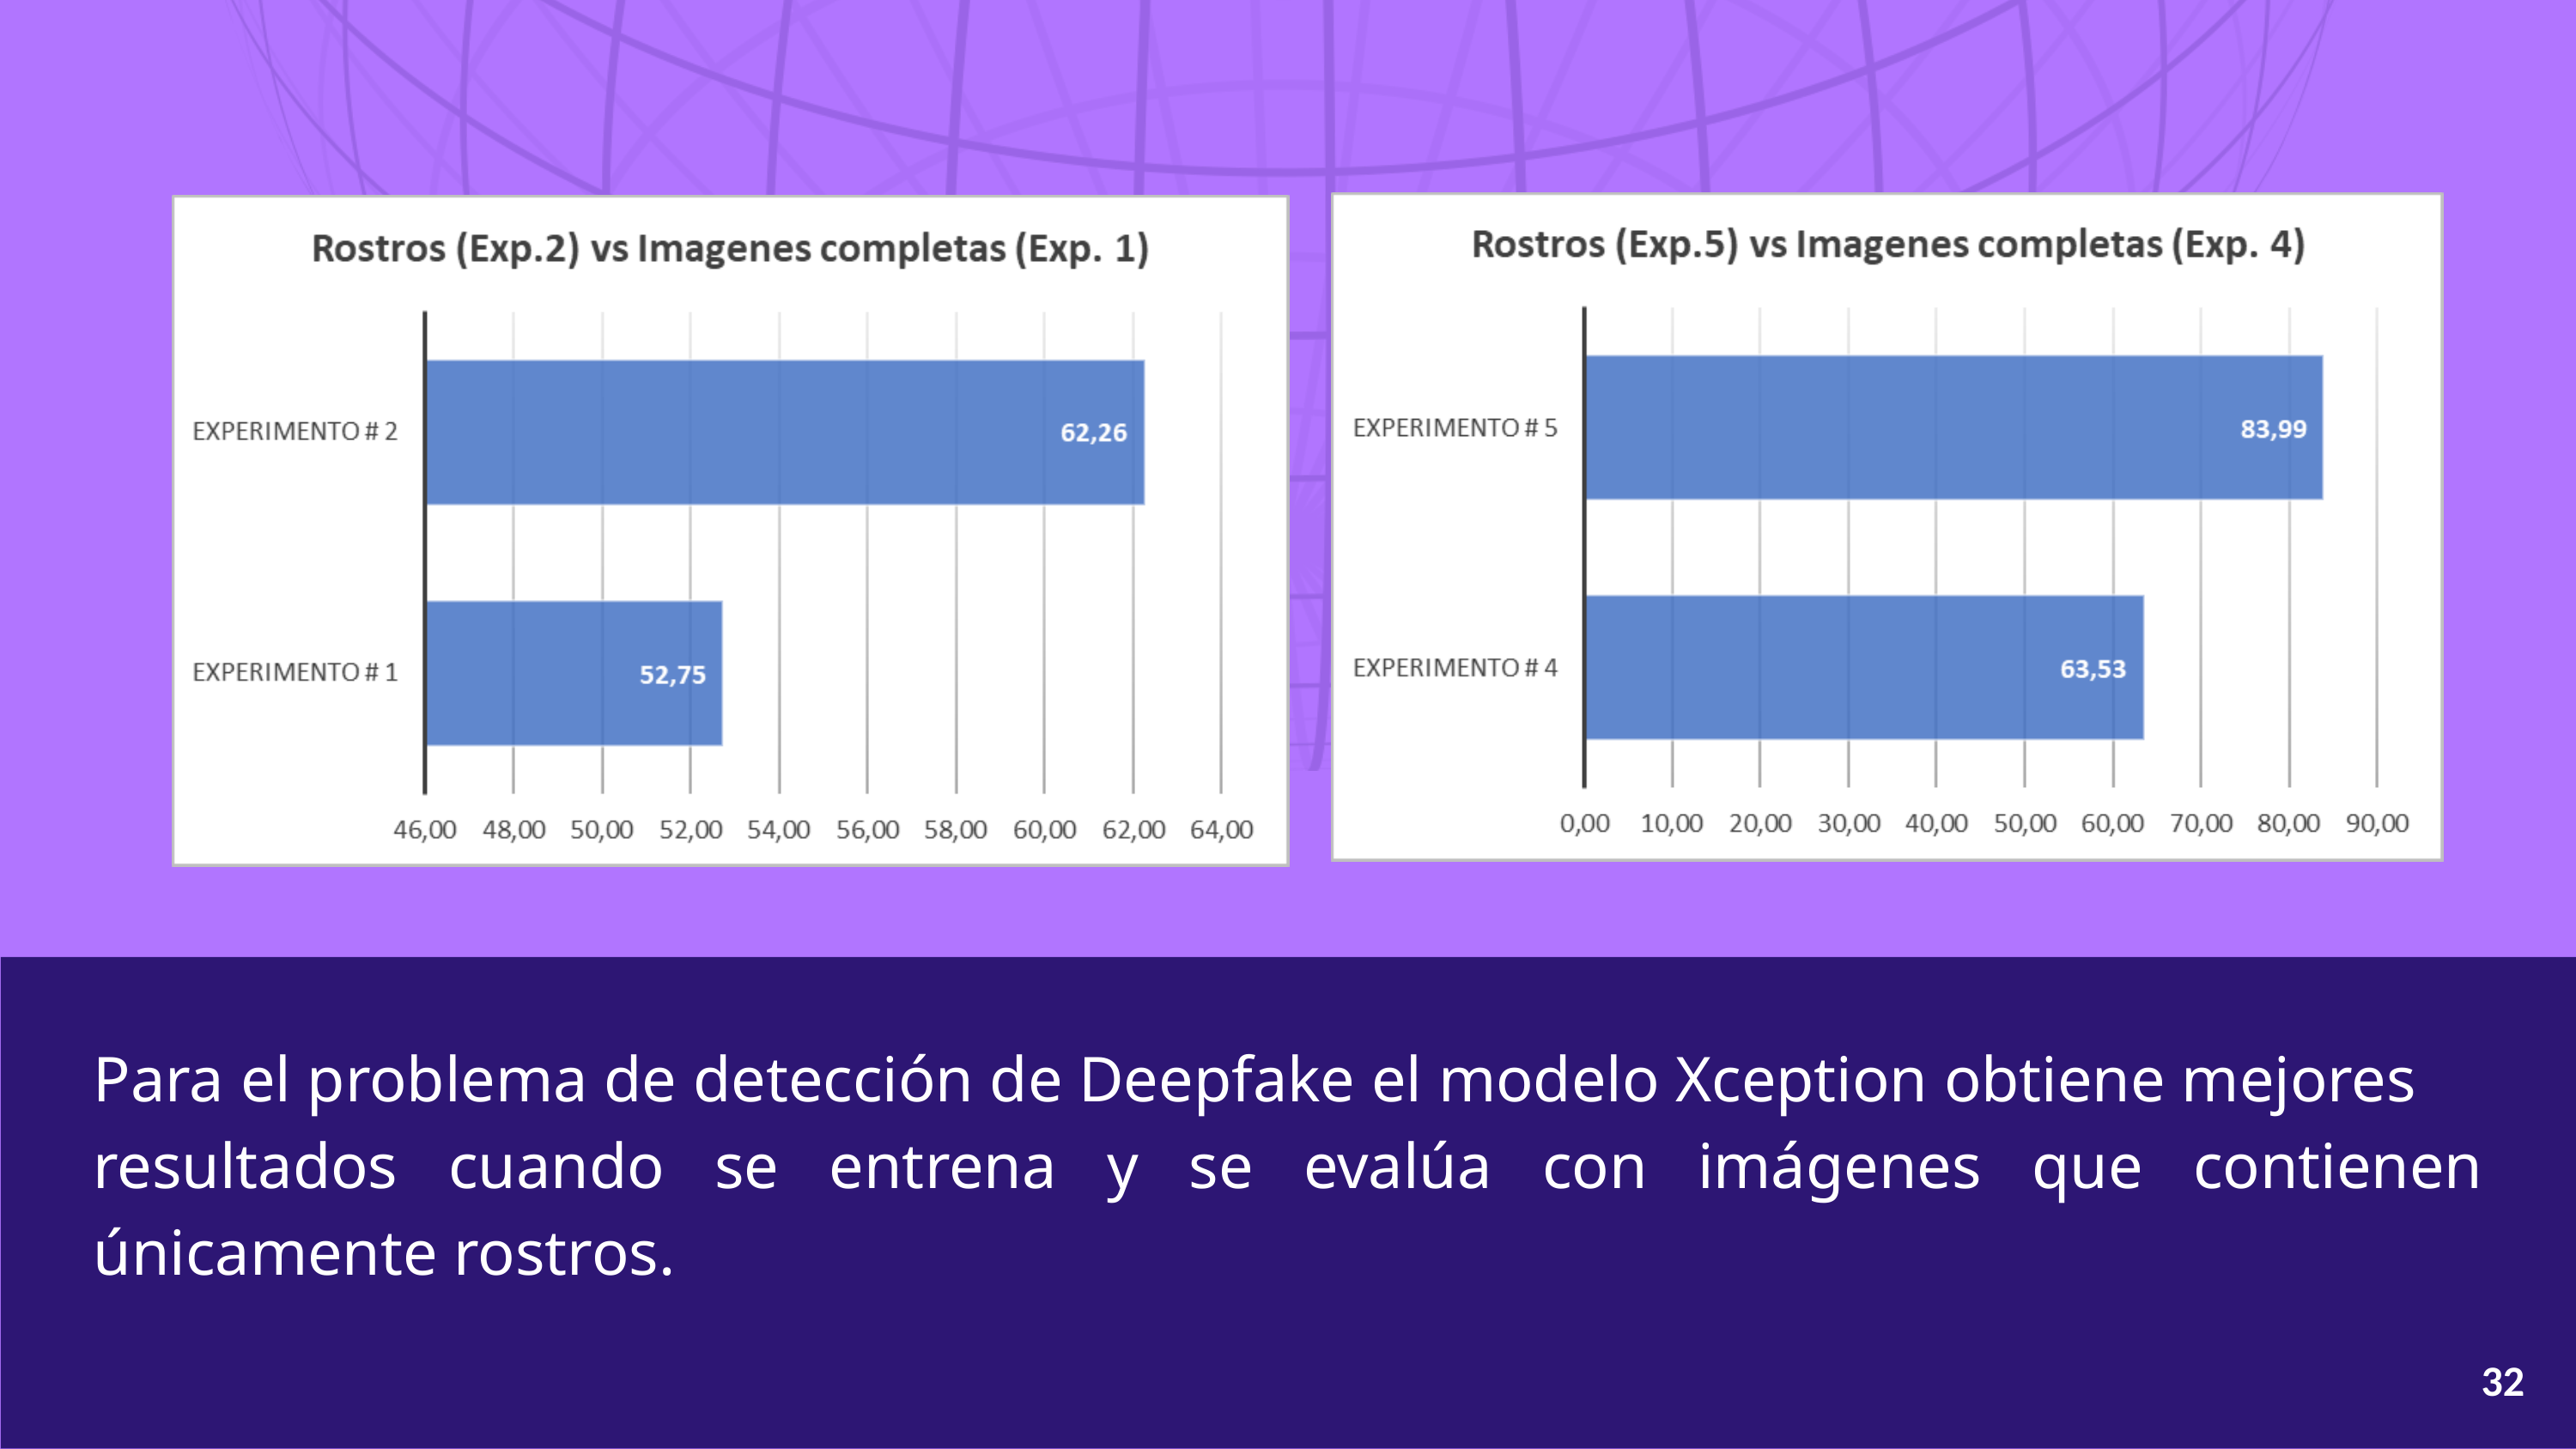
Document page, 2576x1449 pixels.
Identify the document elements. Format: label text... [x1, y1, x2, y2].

picture [171, 0, 2444, 867]
text_box [0, 956, 2576, 1449]
text_box 32 [2468, 1346, 2544, 1411]
text_box Para el problema de detección de Deepfake el modelo Xception obtiene mejores resultados cuando se entrena y se evalúa con imágenes que contienen únicamente rostros. [93, 1028, 2483, 1288]
